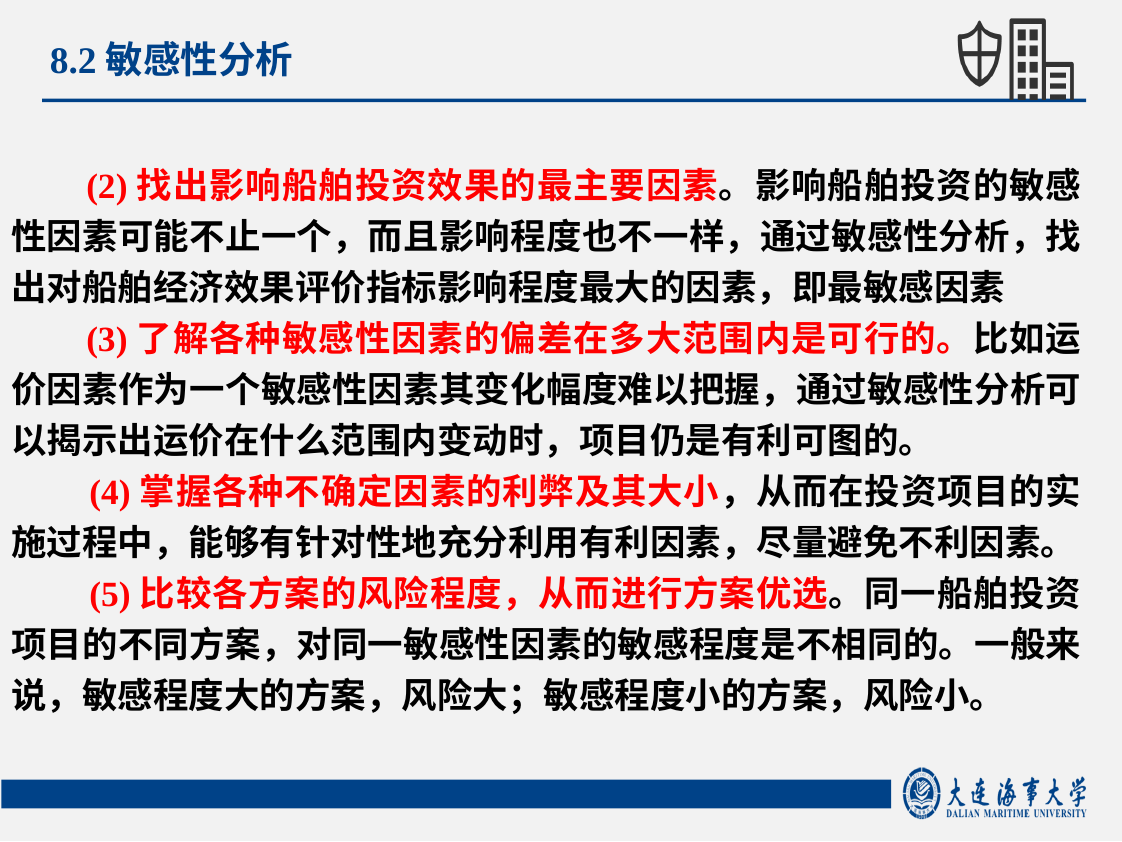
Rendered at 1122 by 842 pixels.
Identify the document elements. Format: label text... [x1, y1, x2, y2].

text_box (2)找出影响船舶投资效果的最主要因素。影响船舶投资的敏感性因素可能不止一个，而且影响程度也不一样，通过敏感性分析，找出对船舶经济效果评价指标影响程度最大的因素，即最敏感因素 (3)了解各种敏感性因素的偏差在多大范围内是可行的。比如运价因素作为一个敏感性因素其变化幅度难以把握，通过敏感性分析可以揭示出运价在什么范围内变动时，项目仍是有利可图的。 (4)掌握各种不确定因素的利弊及其大小，从而在投资项目的实施过程中，能够有针对性地充分利用有利因素，尽量避免不利因素。 (5)比较各方案的风险程度，从而进行方案优选。同一船舶投资项目的不同方案，对同一敏感性因素的敏感程度是不相同的。一般来说，敏感程度大的方案，风险大；敏感程度小的方案，风险小。 [0, 148, 1093, 722]
picture [957, 18, 1074, 100]
text_box 8.2敏感性分析 [38, 30, 305, 87]
picture [902, 767, 1087, 820]
